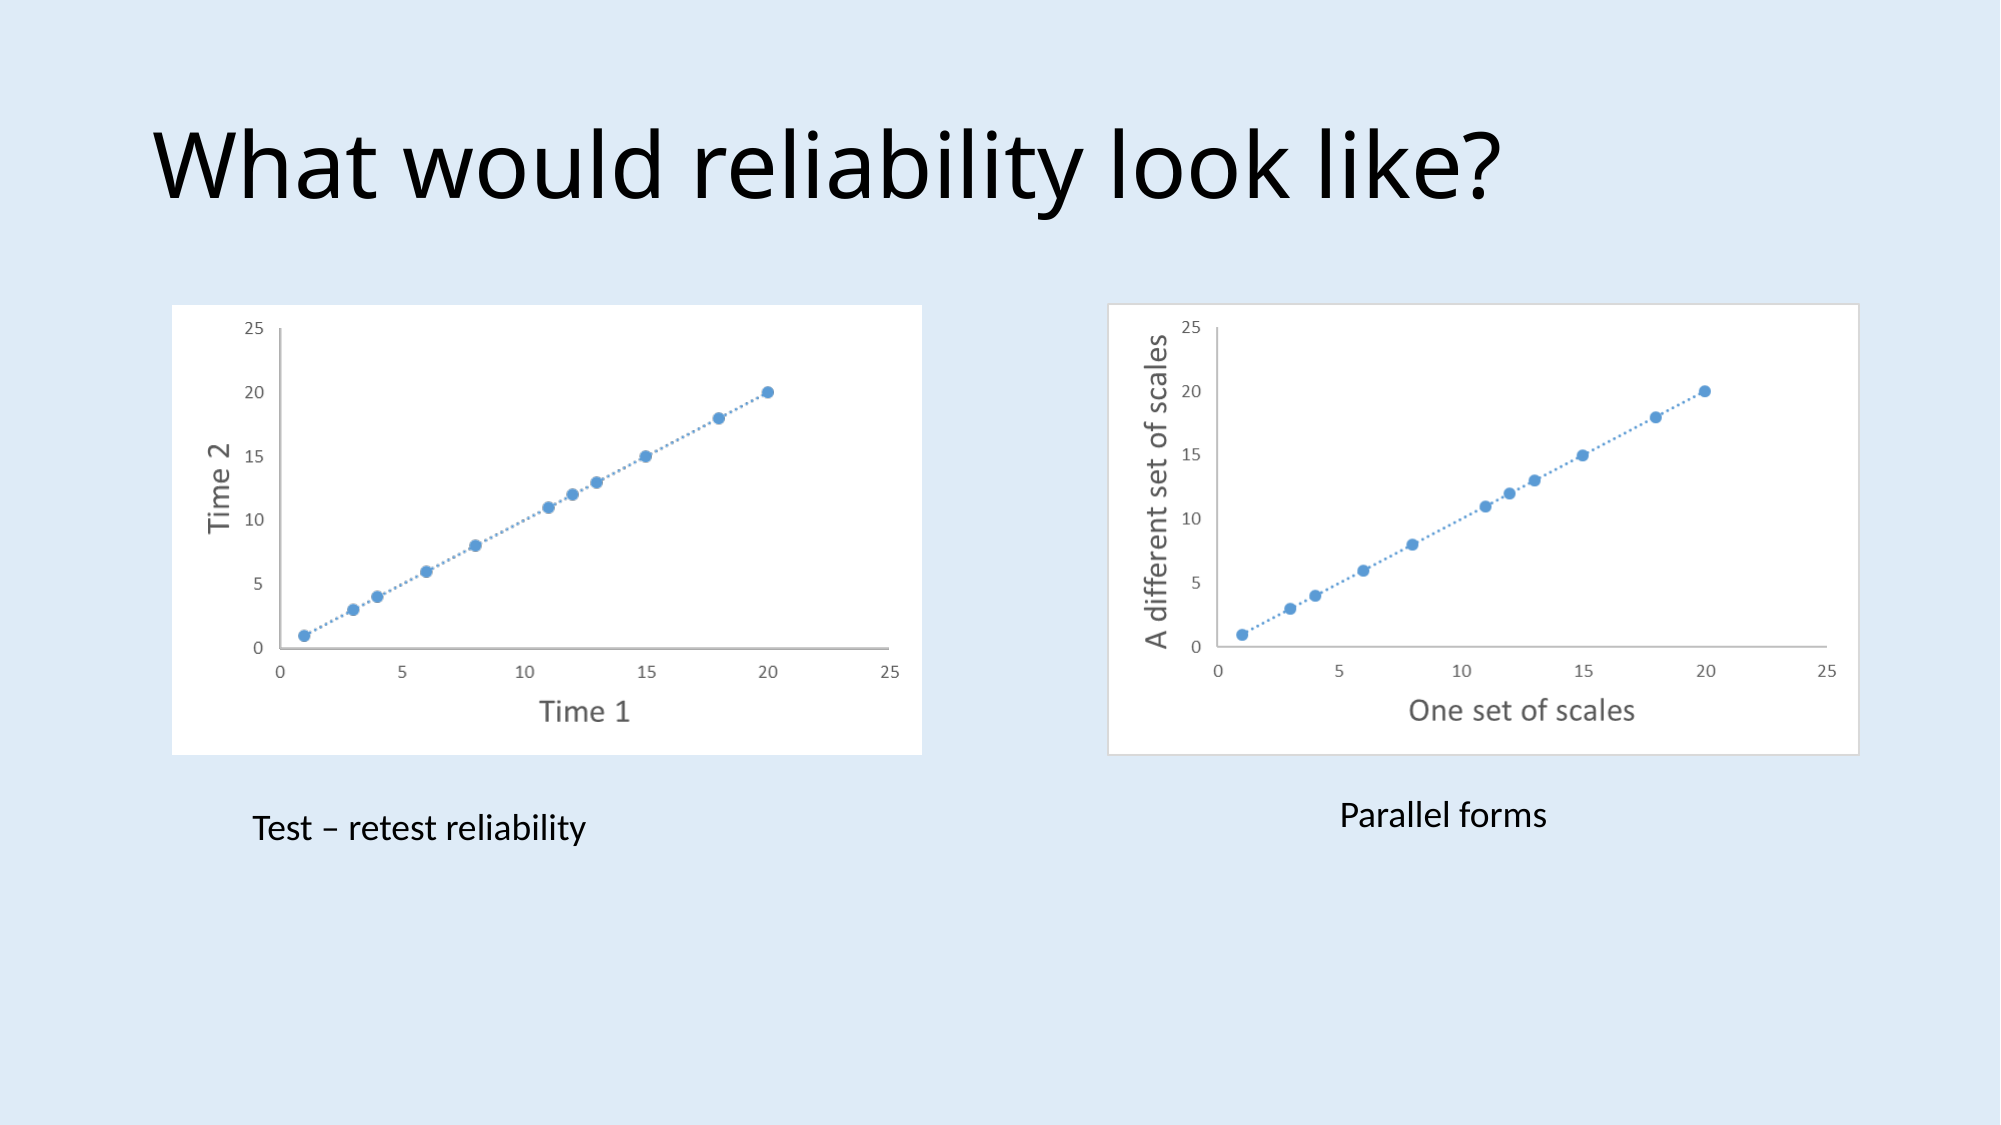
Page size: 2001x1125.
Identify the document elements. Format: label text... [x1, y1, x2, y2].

title What would reliability look like? [137, 59, 1863, 278]
picture [1107, 303, 1860, 756]
text_box Test – retest reliability [237, 795, 835, 855]
text_box Parallel forms [1325, 782, 1922, 843]
picture [171, 305, 922, 756]
